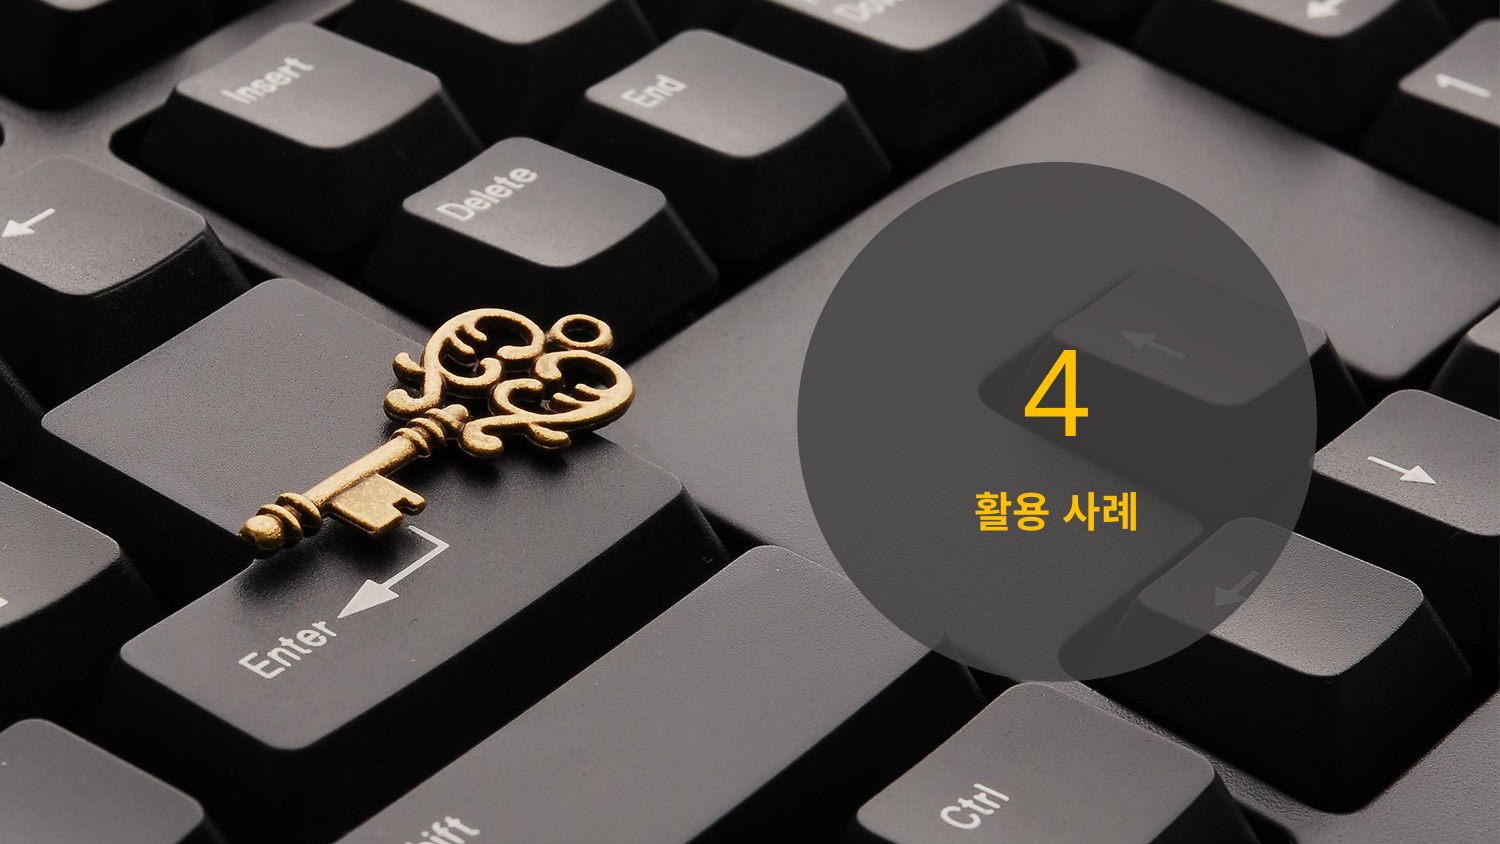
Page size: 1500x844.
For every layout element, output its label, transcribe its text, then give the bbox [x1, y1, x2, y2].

list 4 [797, 303, 1317, 469]
picture [0, 0, 1500, 844]
list 활용 사례 [797, 469, 1317, 552]
